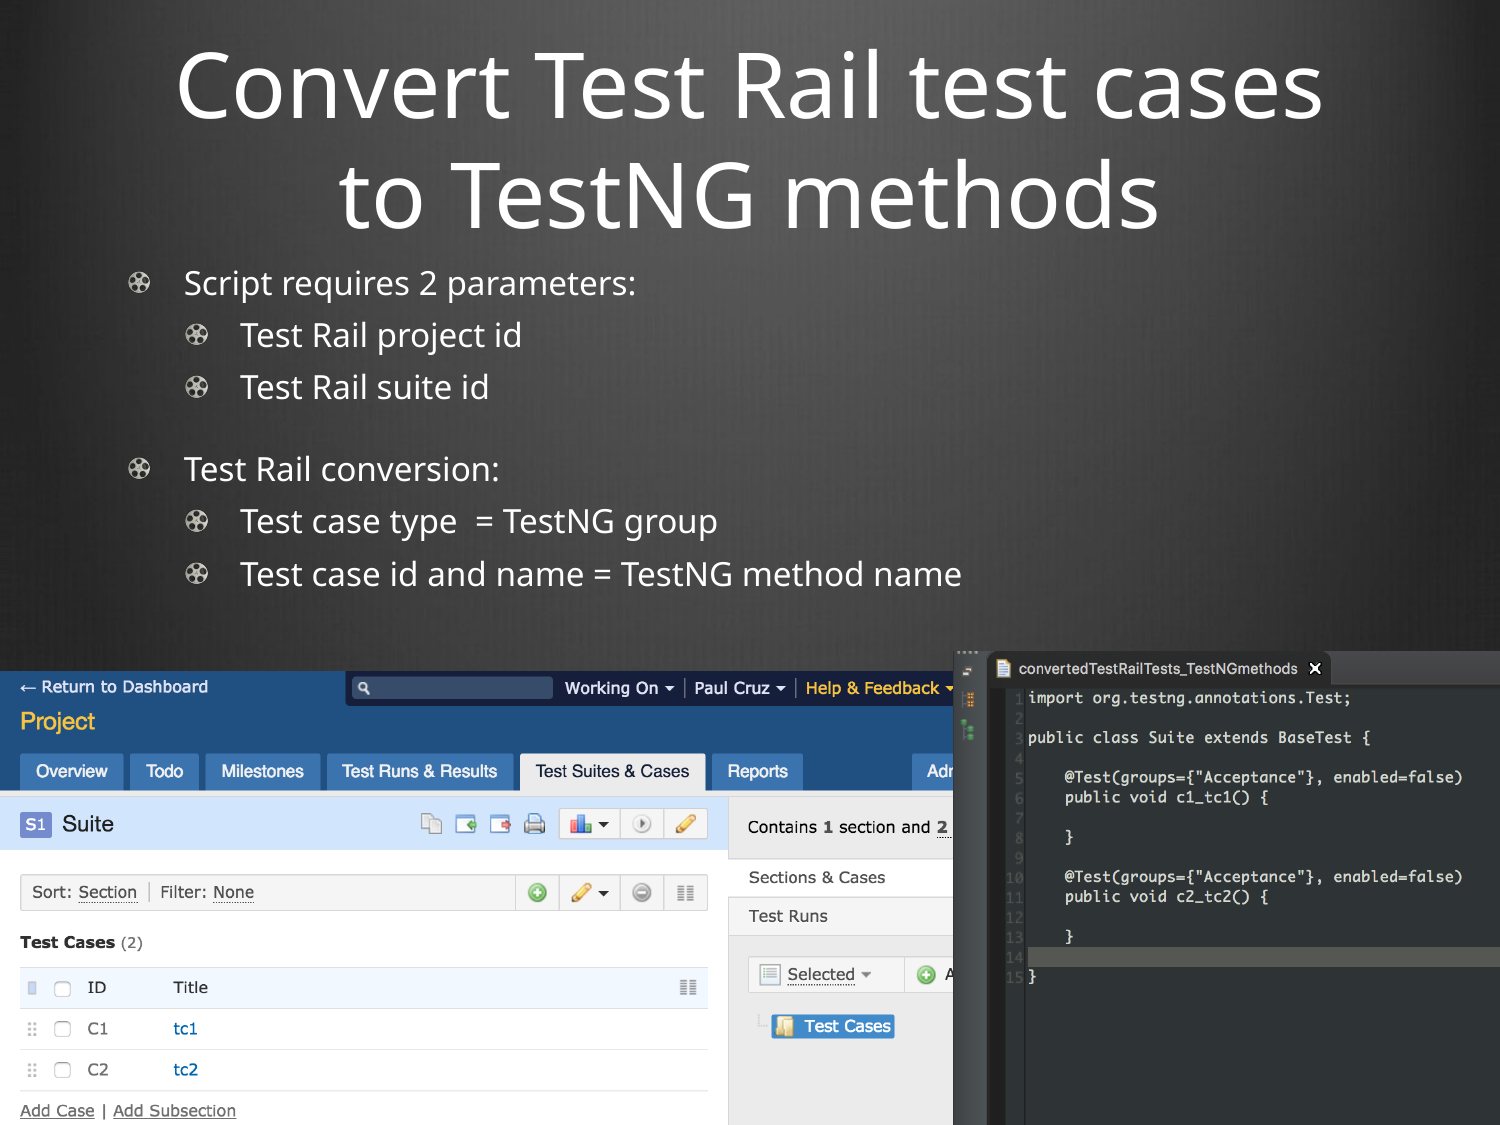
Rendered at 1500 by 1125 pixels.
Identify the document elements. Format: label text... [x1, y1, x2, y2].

list Script requires 2 parameters: Test Rail project id Test Rail suite id Test Rail conversion: Test case type = TestNG group Test case id and name = TestNG method name [112, 254, 1388, 644]
picture [184, 561, 209, 585]
picture [127, 270, 151, 294]
picture [184, 508, 209, 533]
title Convert Test Rail test cases to TestNG methods [112, 19, 1388, 254]
picture [184, 322, 209, 346]
picture [0, 651, 1500, 1125]
picture [184, 374, 209, 399]
picture [127, 456, 151, 480]
